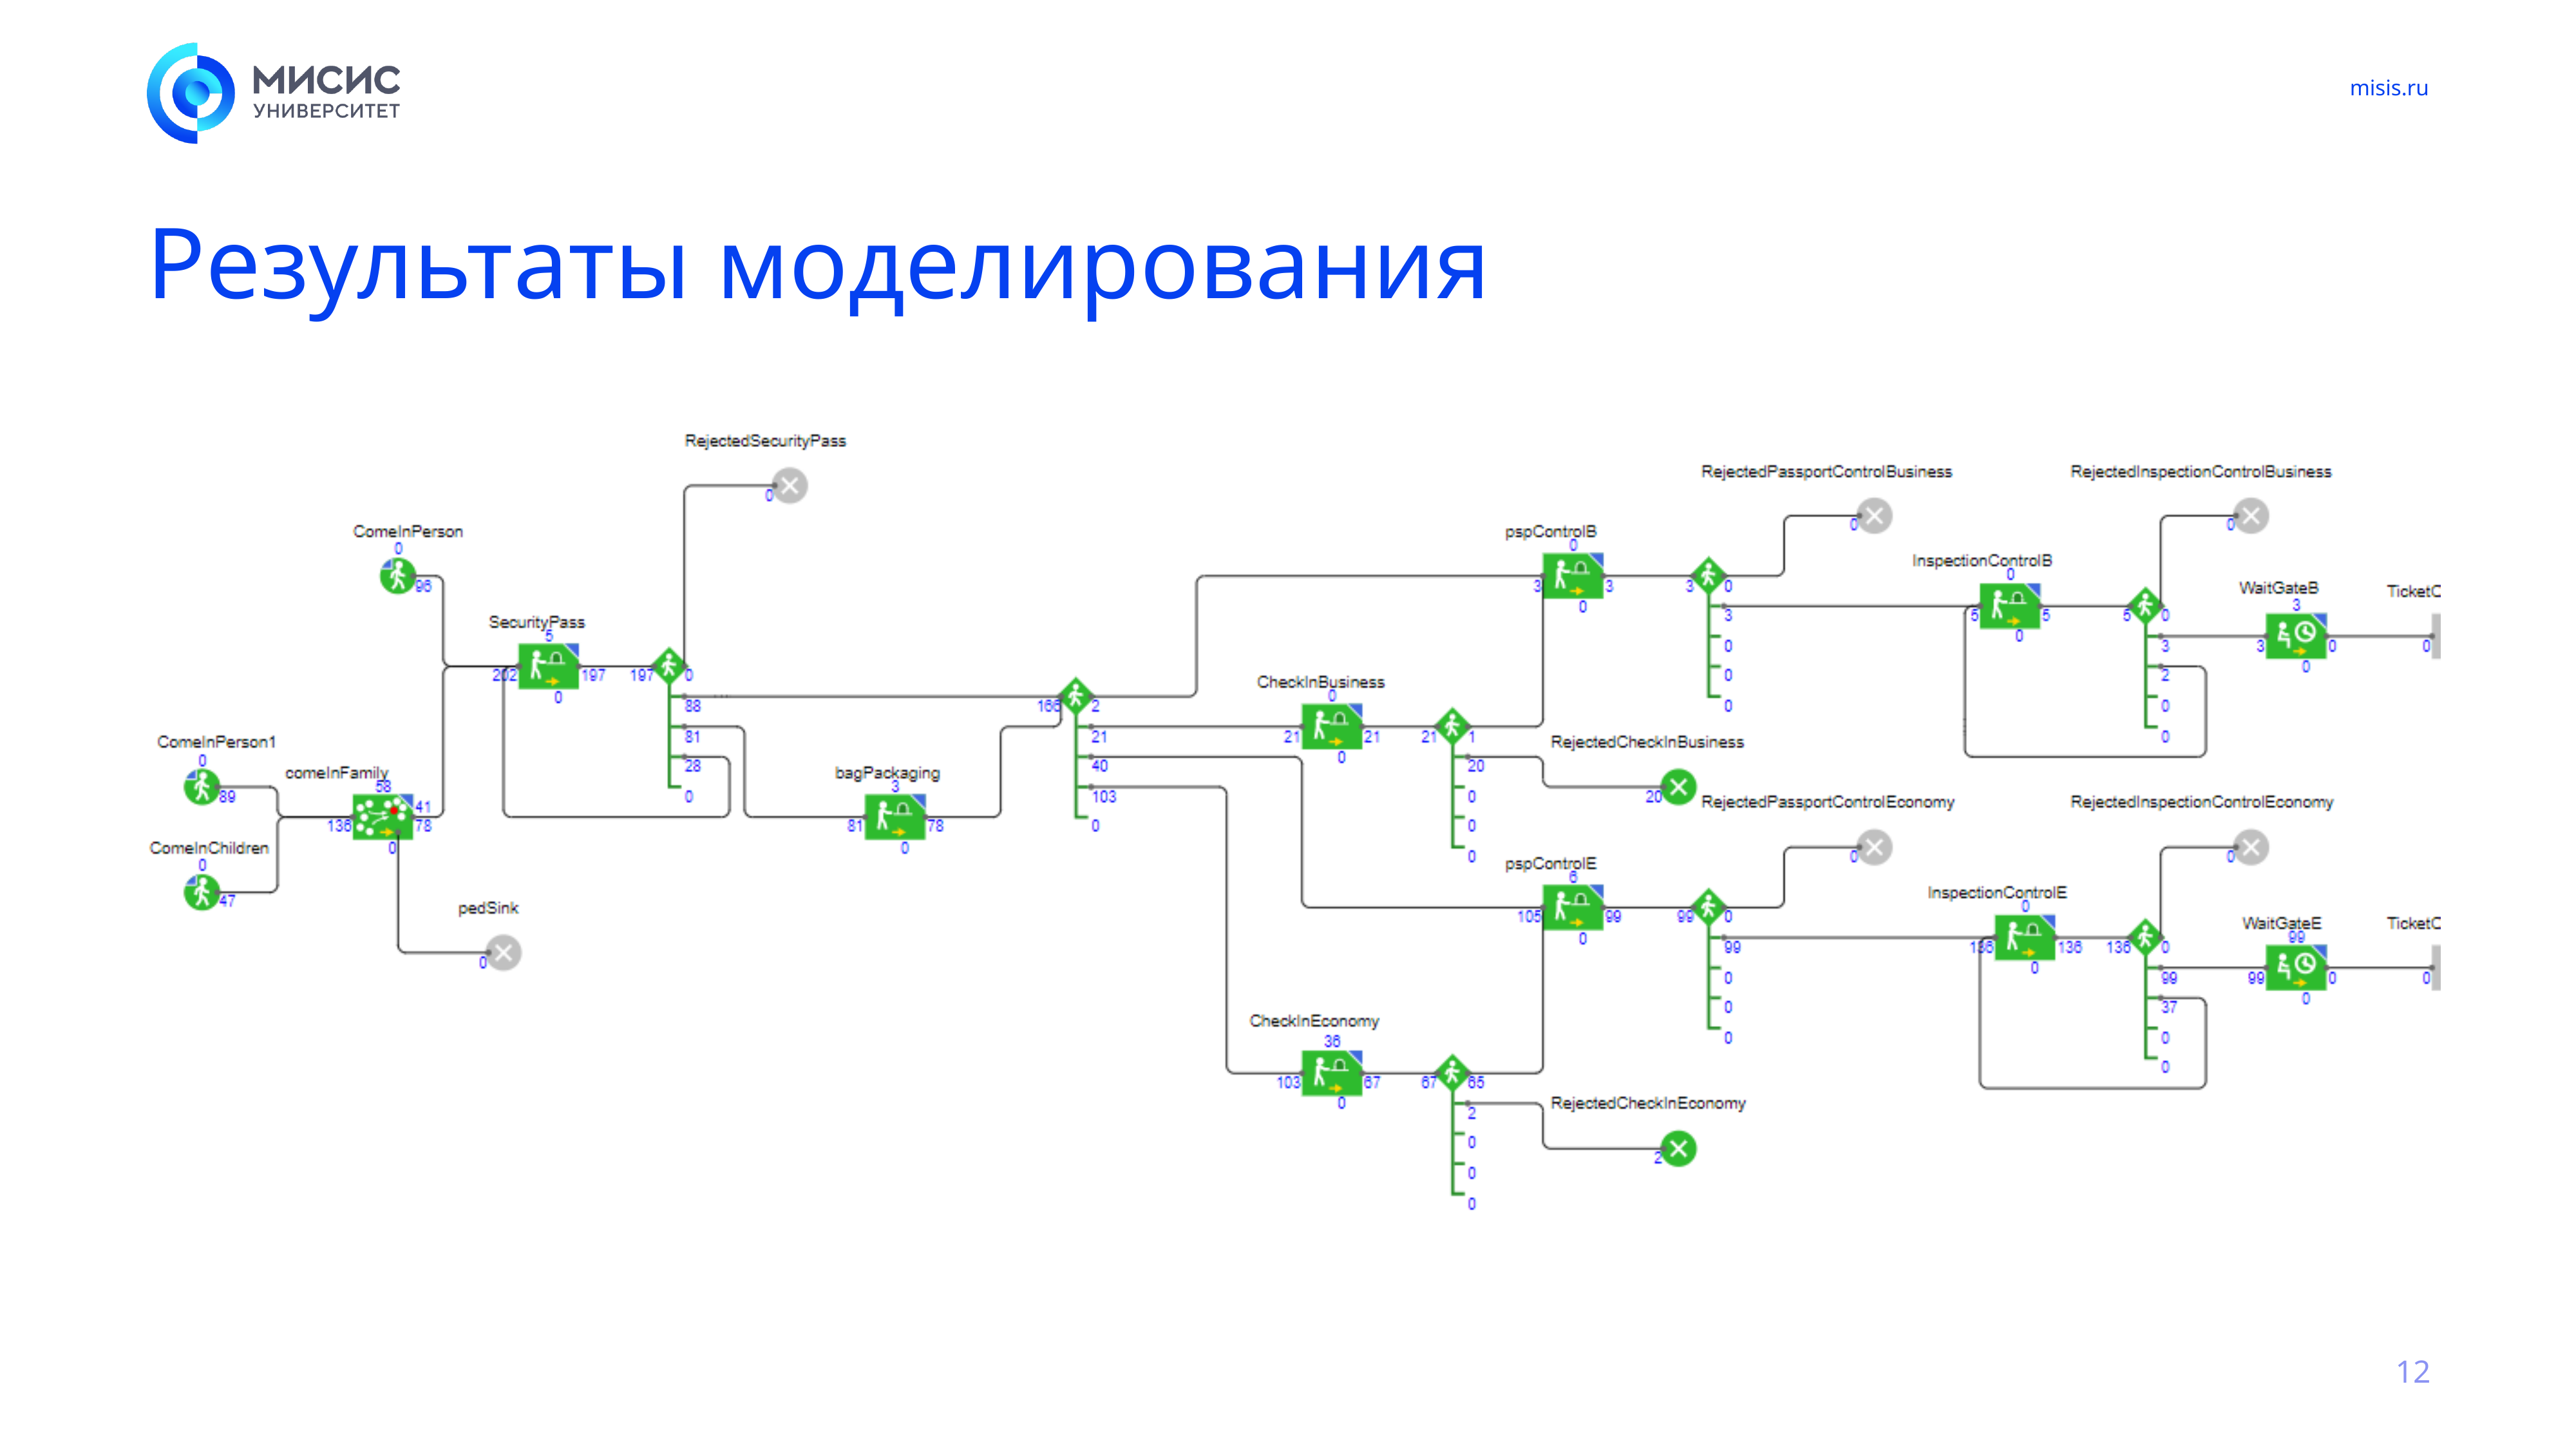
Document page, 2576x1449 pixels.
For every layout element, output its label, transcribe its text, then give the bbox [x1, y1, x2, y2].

title Результаты моделирования [137, 223, 1801, 341]
slide_number 12 [2092, 1334, 2441, 1412]
picture [75, 397, 2441, 1246]
picture [147, 42, 401, 144]
